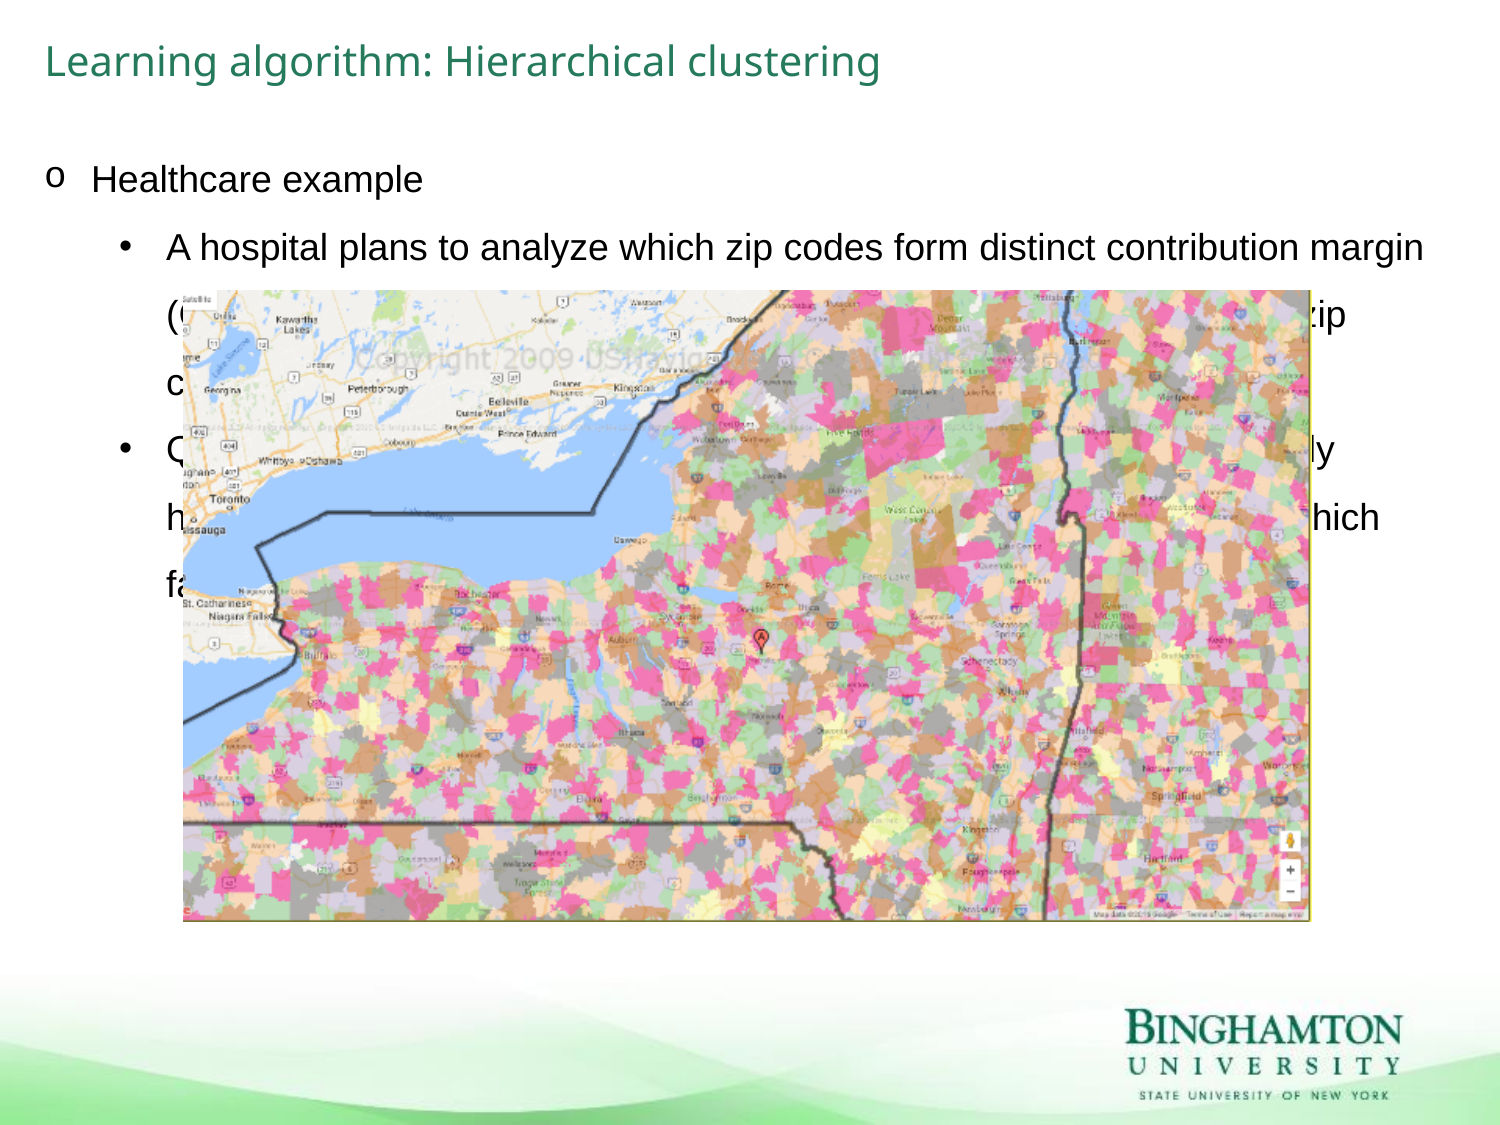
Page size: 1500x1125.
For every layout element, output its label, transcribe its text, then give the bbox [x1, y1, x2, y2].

text_box Healthcare example A hospital plans to analyze which zip codes form distinct contribution margin (CM) groups. They collected CM data for all patients from local area zip codes. Question: Is it possible to combine some zip codes into a few relatively homogeneous groups (clusters) with similar CM in order to analyze which factors make one group different from other? [29, 125, 1455, 681]
title Learning algorithm: Hierarchical clustering [29, 27, 1455, 111]
picture [0, 0, 1500, 1125]
